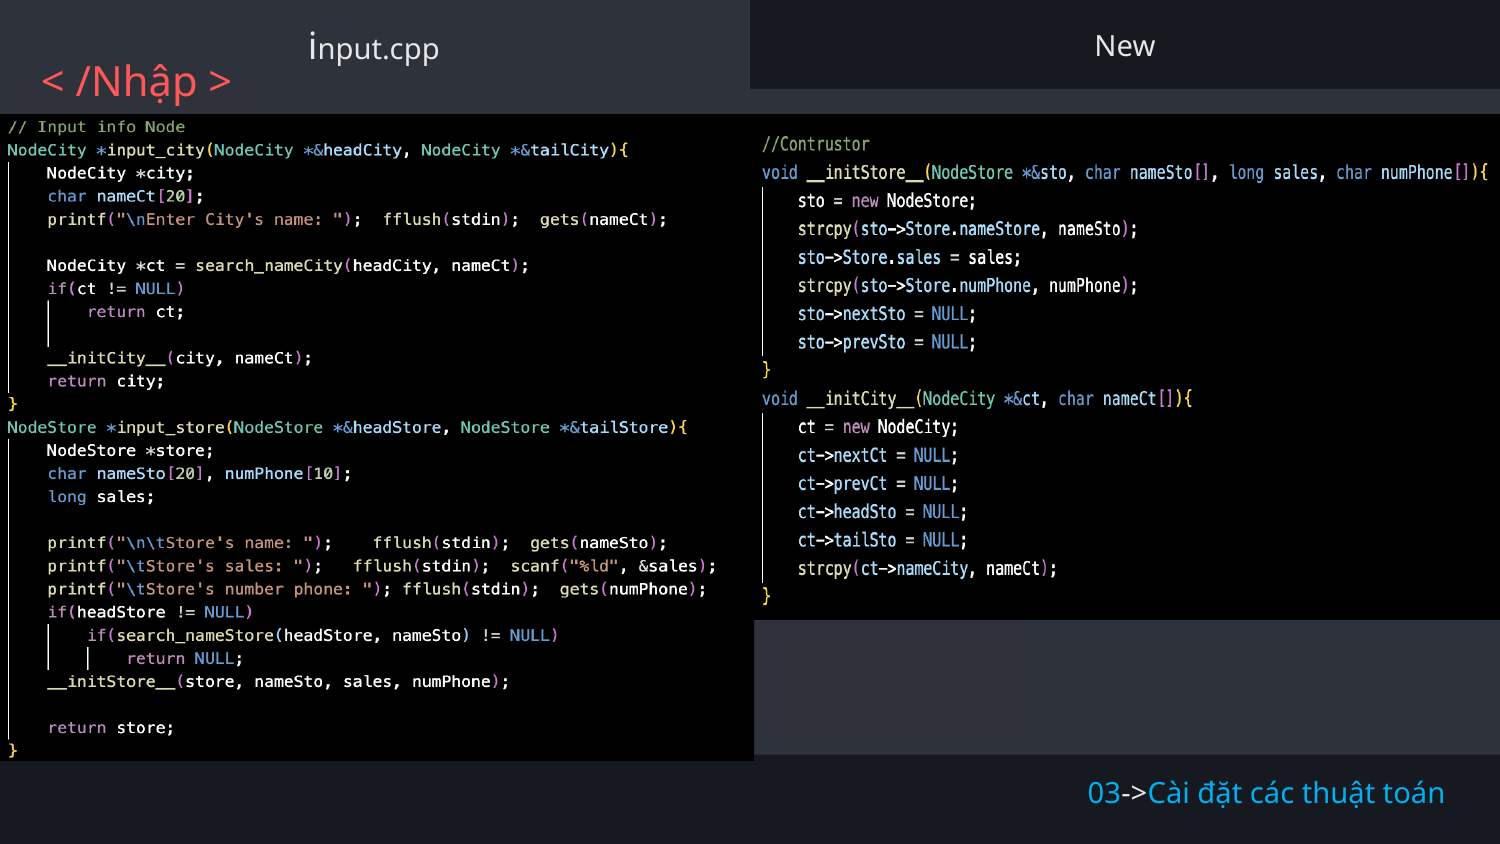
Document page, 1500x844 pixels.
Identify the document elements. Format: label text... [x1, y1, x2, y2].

picture [0, 79, 1500, 761]
subtitle New [750, 15, 1500, 74]
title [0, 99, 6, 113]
text_box 03->Cài đặt các thuật toán [662, 762, 1461, 822]
title < /Nhập > [82, 74, 428, 113]
subtitle input.cpp [0, 15, 749, 74]
text_box 02 Xác định cấu trúc dữ liệu: [0, 40, 82, 99]
